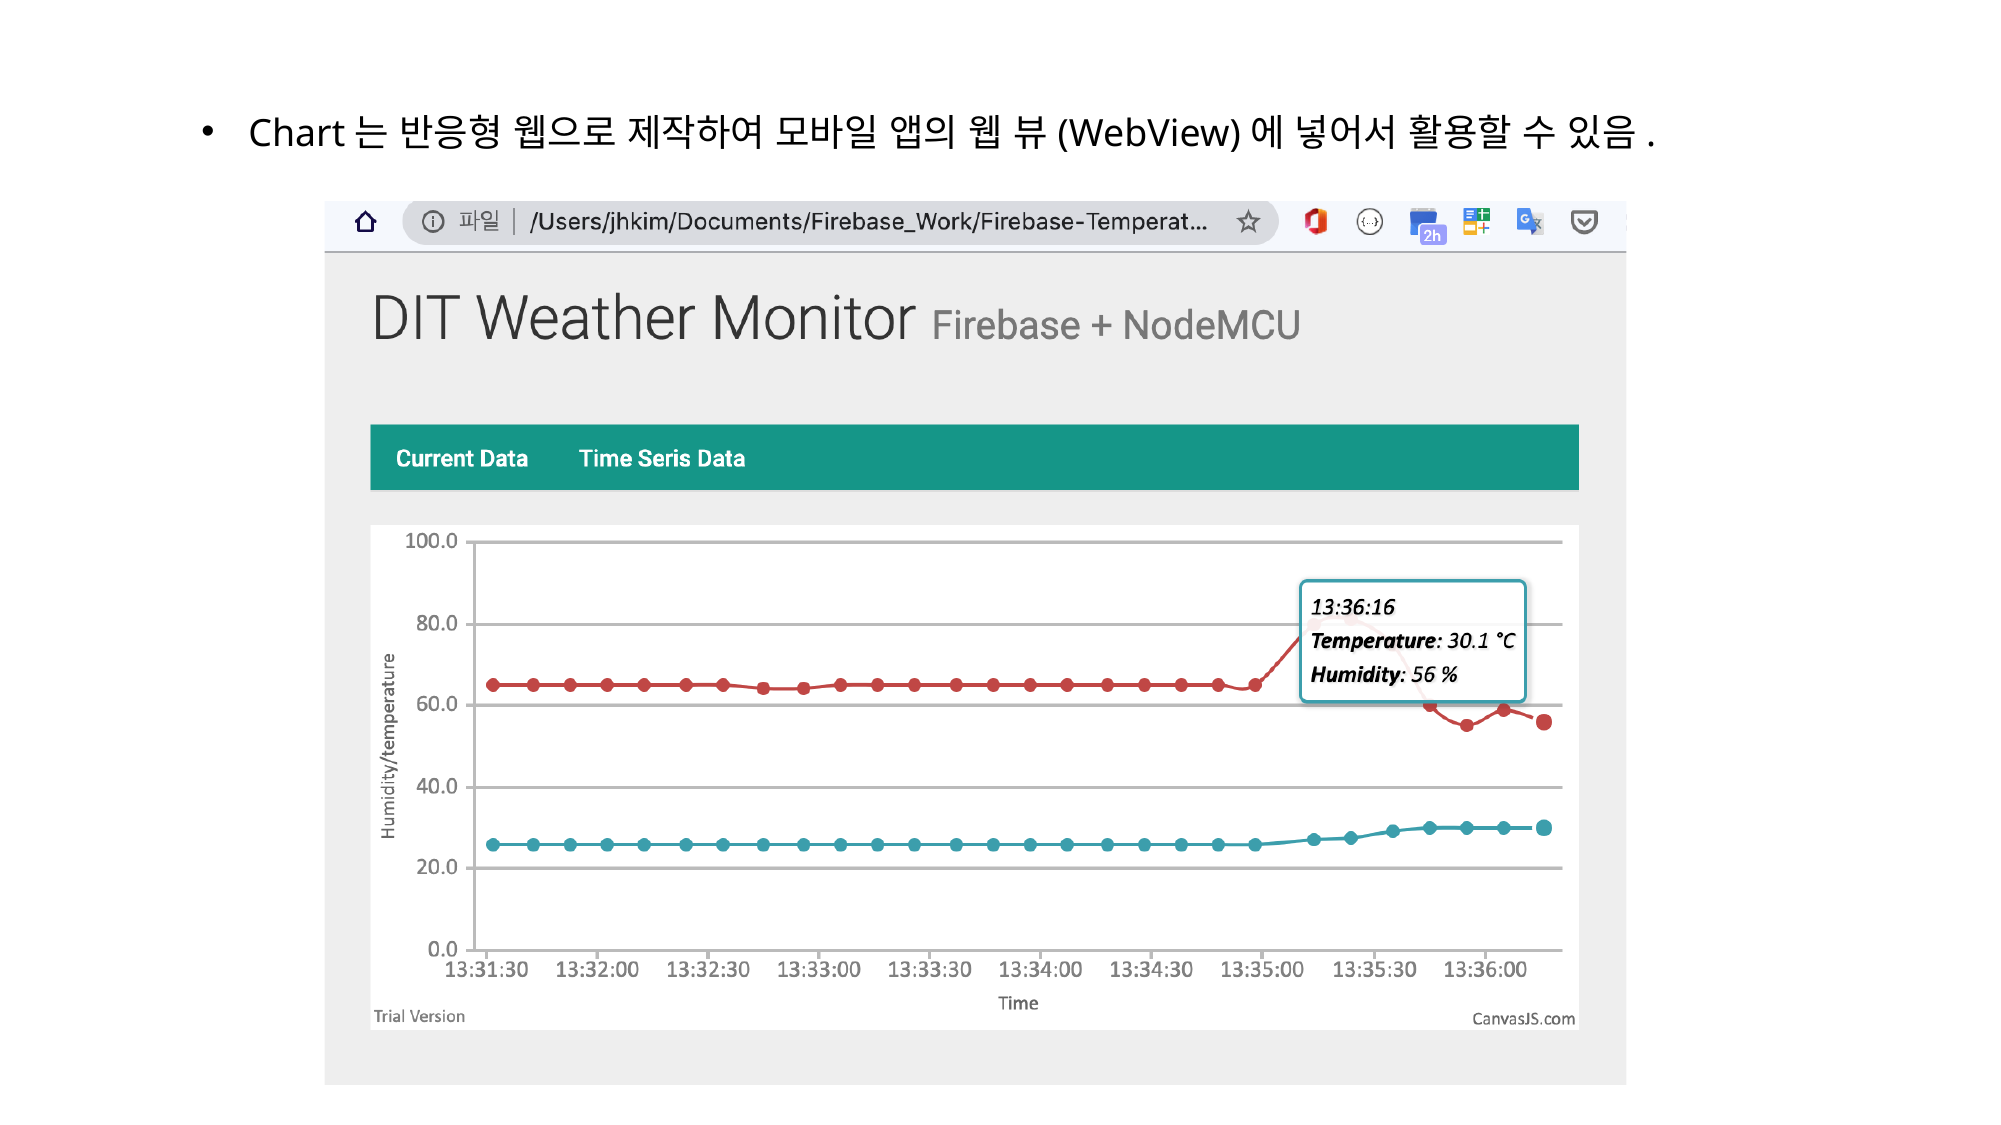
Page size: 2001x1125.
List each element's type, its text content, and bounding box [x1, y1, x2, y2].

picture [324, 200, 1627, 1085]
text_box Chart는 반응형 웹으로 제작하여 모바일 앱의 웹 뷰(WebView)에 넣어서 활용할 수 있음. [186, 101, 1681, 161]
